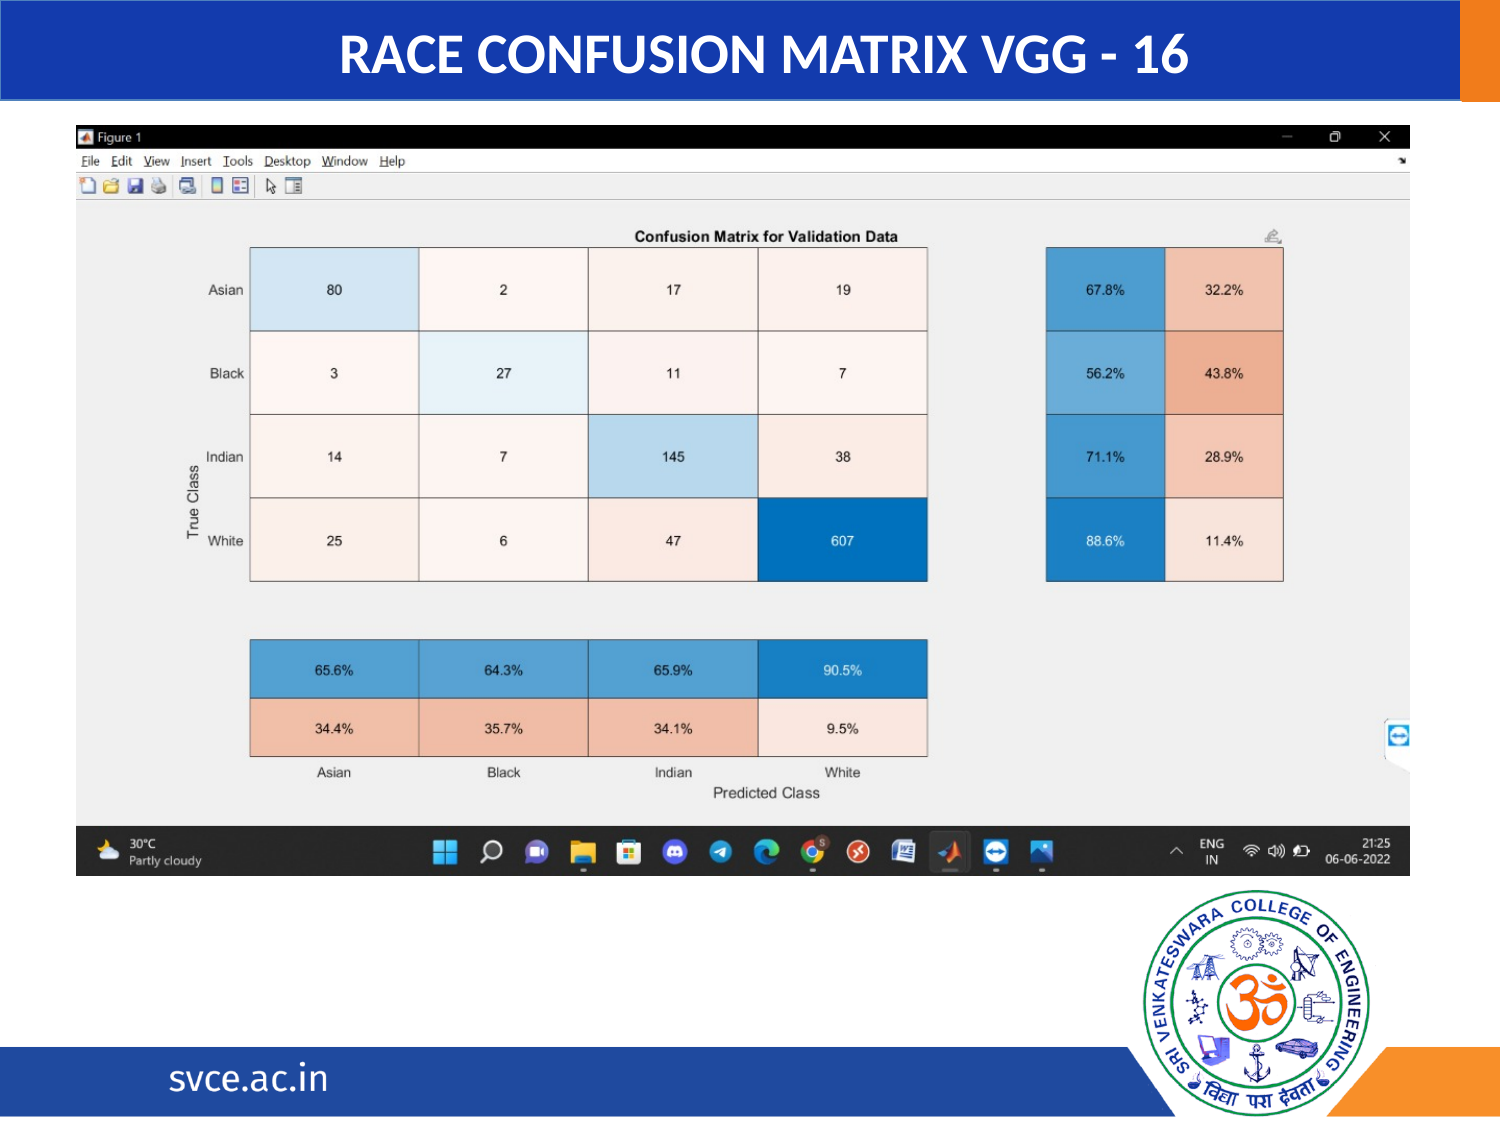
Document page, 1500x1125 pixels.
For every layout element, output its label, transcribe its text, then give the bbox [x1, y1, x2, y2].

text_box RACE CONFUSION MATRIX VGG - 16 [0, 0, 1462, 100]
picture [0, 125, 1500, 1125]
text_box [1462, 0, 1500, 100]
